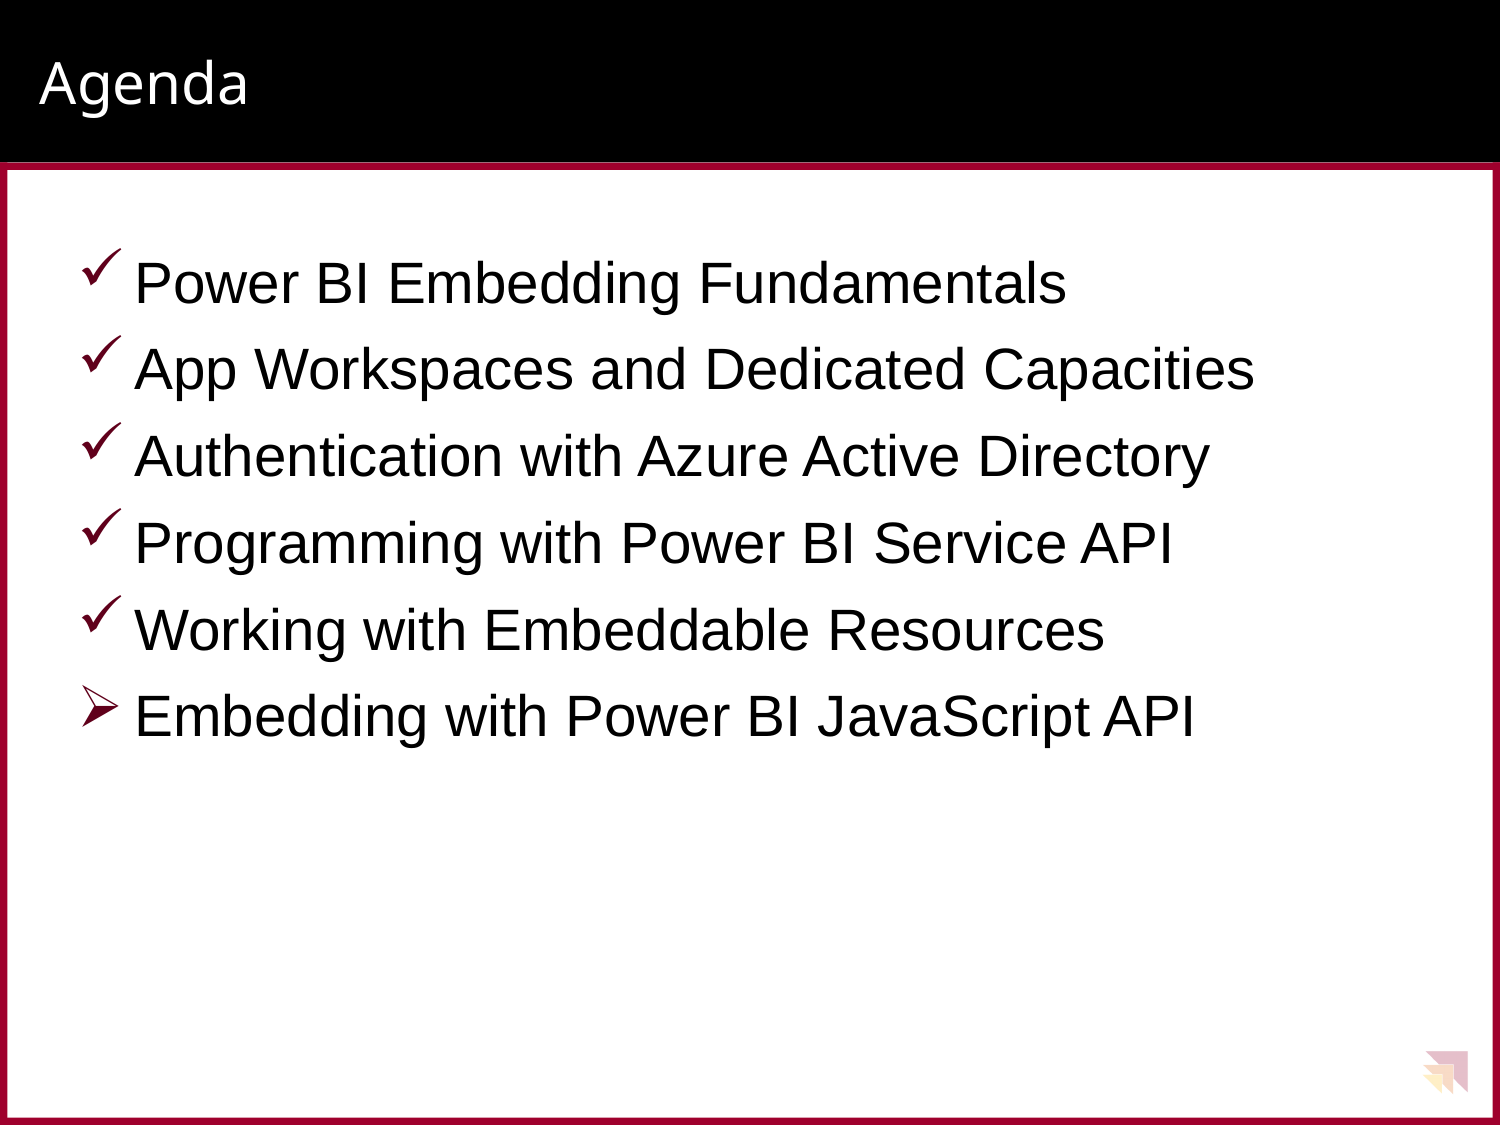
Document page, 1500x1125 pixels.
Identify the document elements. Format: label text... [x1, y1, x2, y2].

list Power BI Embedding Fundamentals App Workspaces and Dedicated Capacities Authentication with Azure Active Directory Programming with Power BI Service API Working with Embeddable Resources Embedding with Power BI JavaScript API [62, 237, 1438, 1088]
title Agenda [24, 12, 1438, 150]
